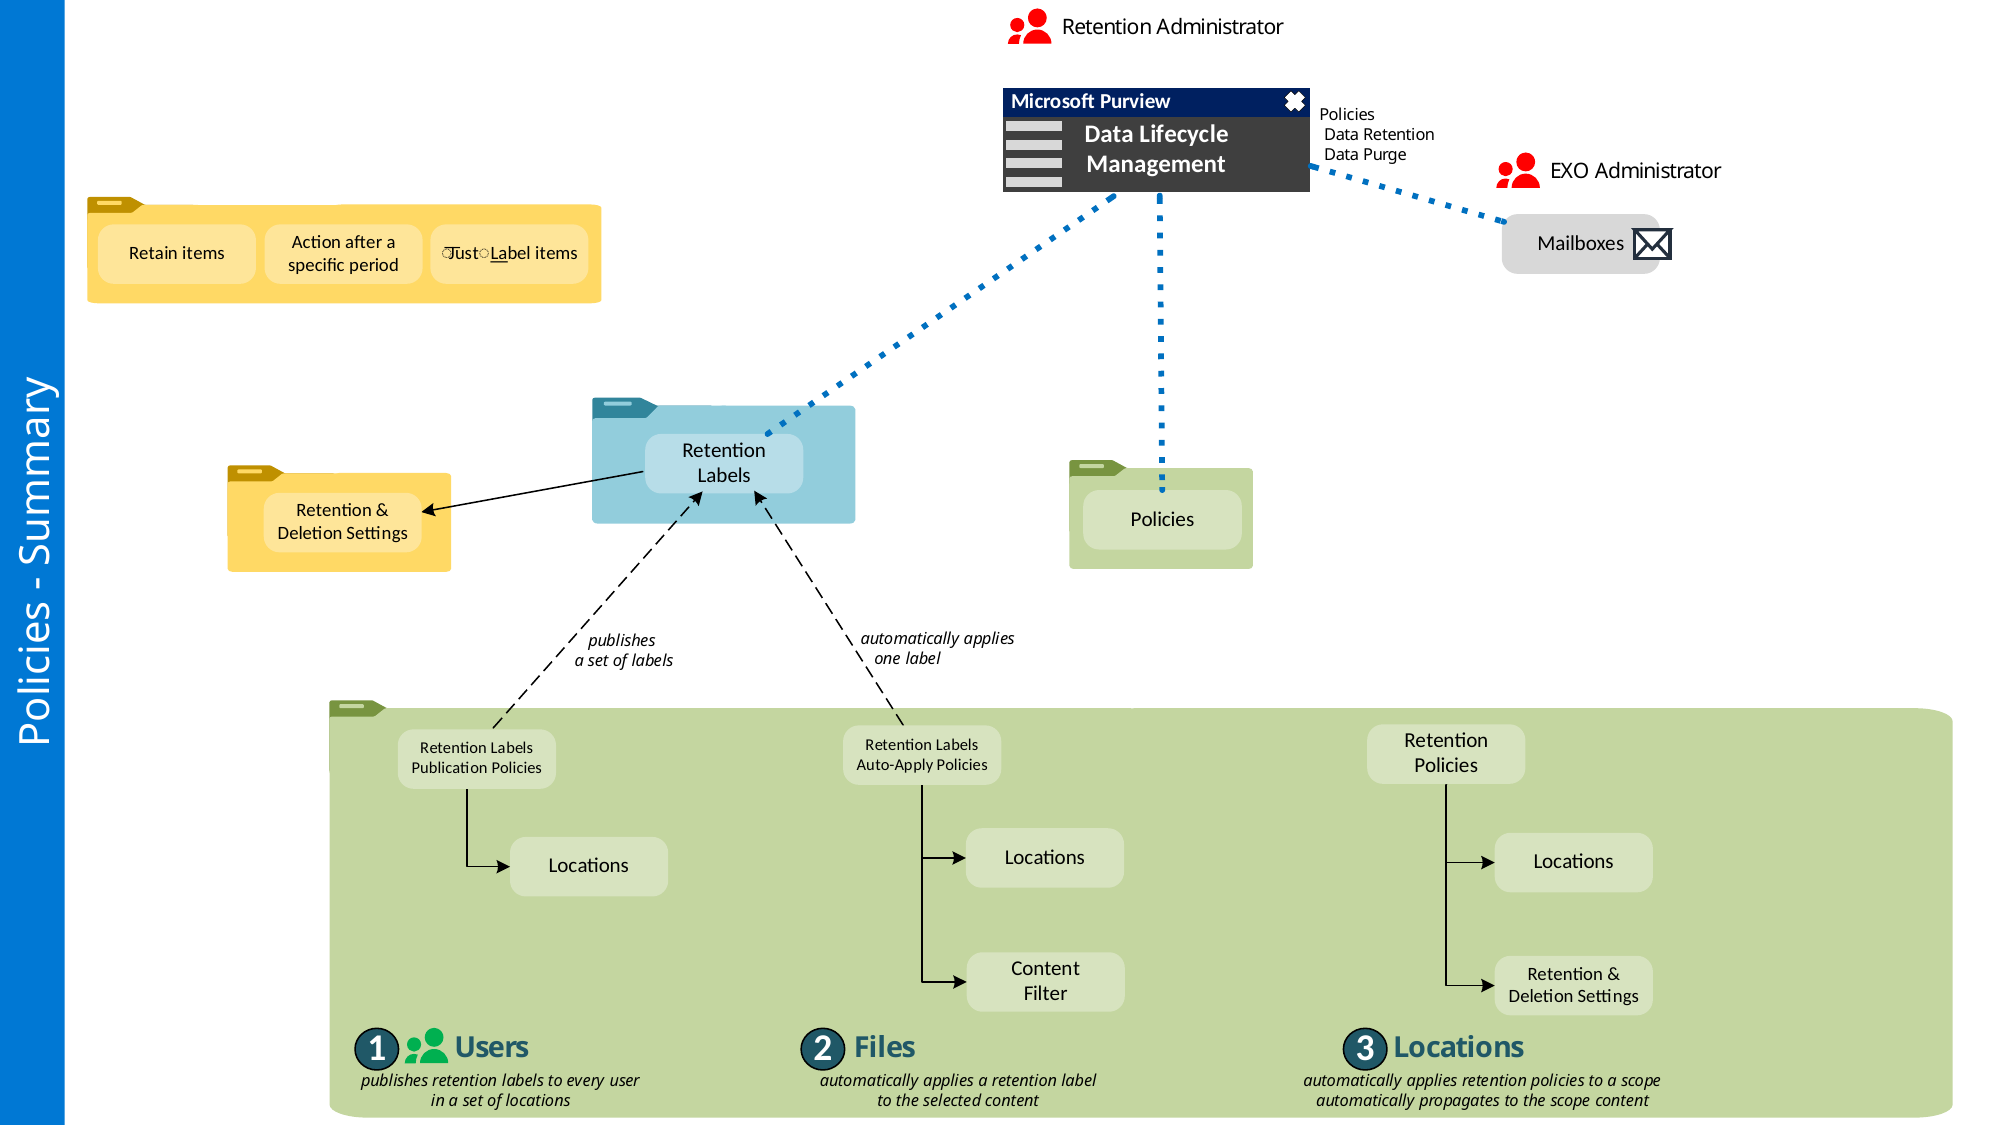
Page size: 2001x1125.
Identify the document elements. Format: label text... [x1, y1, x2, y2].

text_box Policies - Summary [0, 0, 65, 1125]
picture [84, 3, 1955, 1122]
